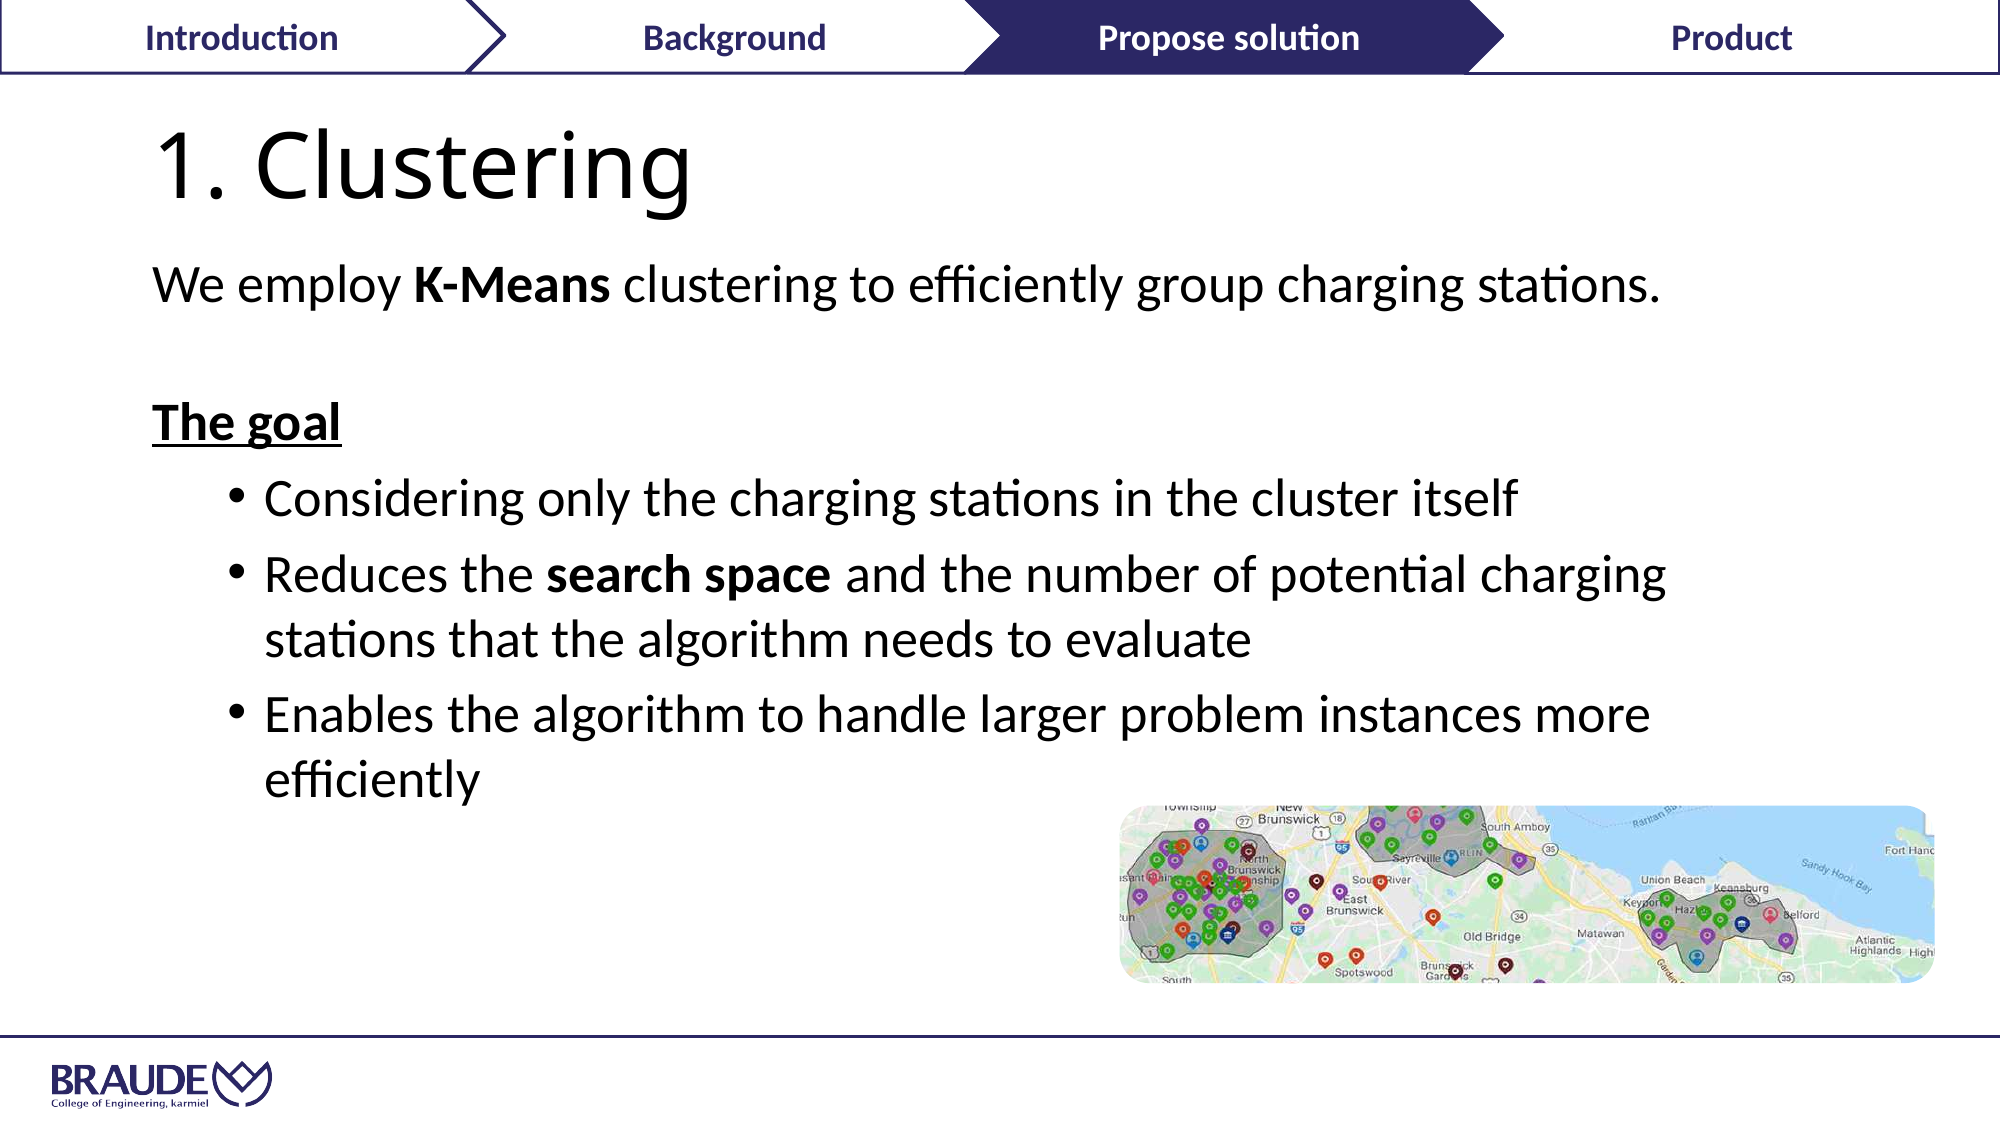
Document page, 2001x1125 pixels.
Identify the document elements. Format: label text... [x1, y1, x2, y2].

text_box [0, 1036, 2000, 1113]
text_box We employ K-Means clustering to efficiently group charging stations. The goal Considering only the charging stations in the cluster itself Reduces the search space and the number of potential charging stations that the algorithm needs to evaluate Enables the algorithm to handle larger problem instances more efficiently [137, 248, 1863, 1001]
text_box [1119, 805, 1935, 984]
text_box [0, 0, 2000, 74]
title 1. Clustering [137, 75, 1863, 248]
